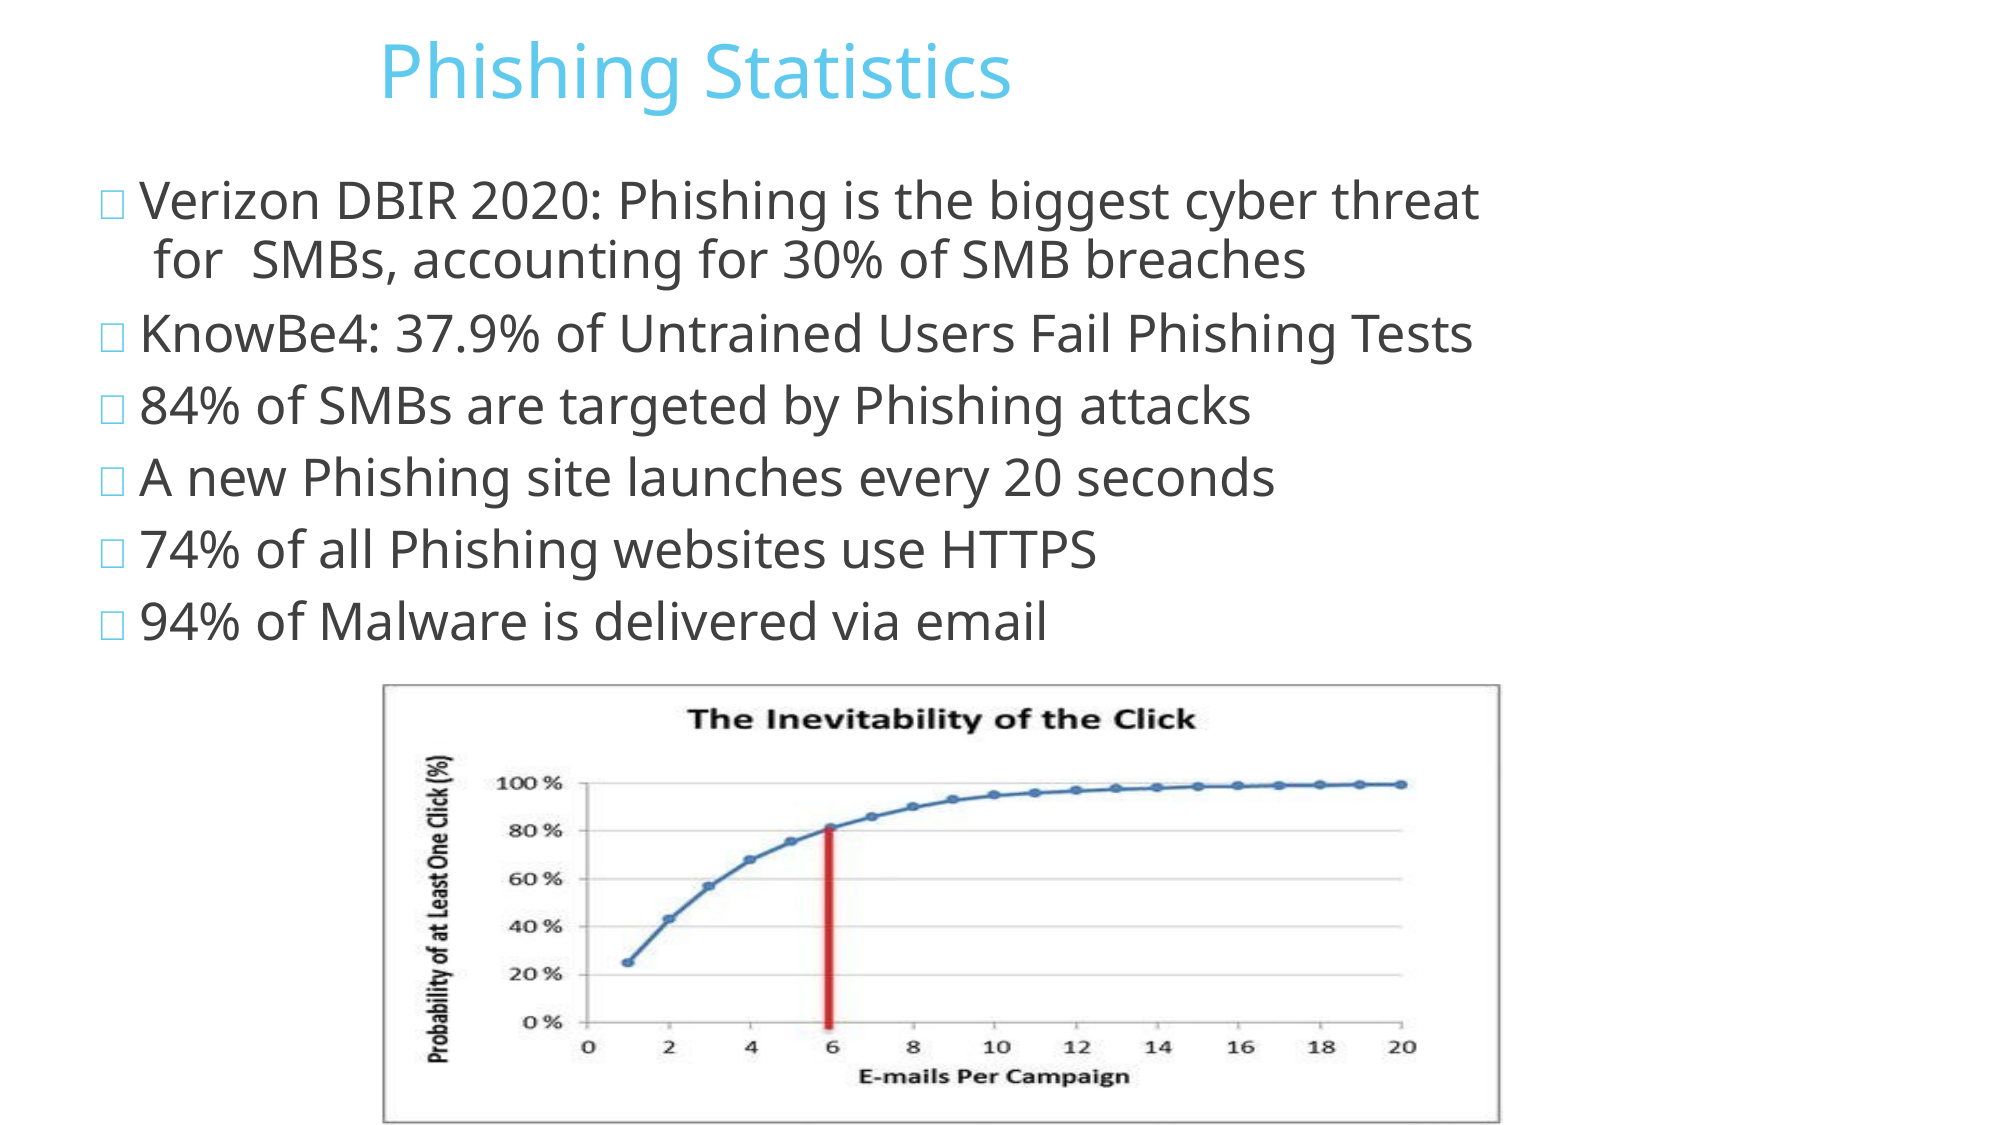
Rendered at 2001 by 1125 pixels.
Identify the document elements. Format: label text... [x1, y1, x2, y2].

text_box  Verizon DBIR 2020: Phishing is the biggest cyber threat for SMBs, accounting for 30% of SMB breaches  KnowBe4: 37.9% of Untrained Users Fail Phishing Tests  84% of SMBs are targeted by Phishing attacks  A new Phishing site launches every 20 seconds  74% of all Phishing websites use HTTPS  94% of Malware is delivered via email [94, 158, 1511, 651]
text_box Phishing Statistics [36, 21, 1354, 204]
text_box [381, 684, 1503, 1125]
